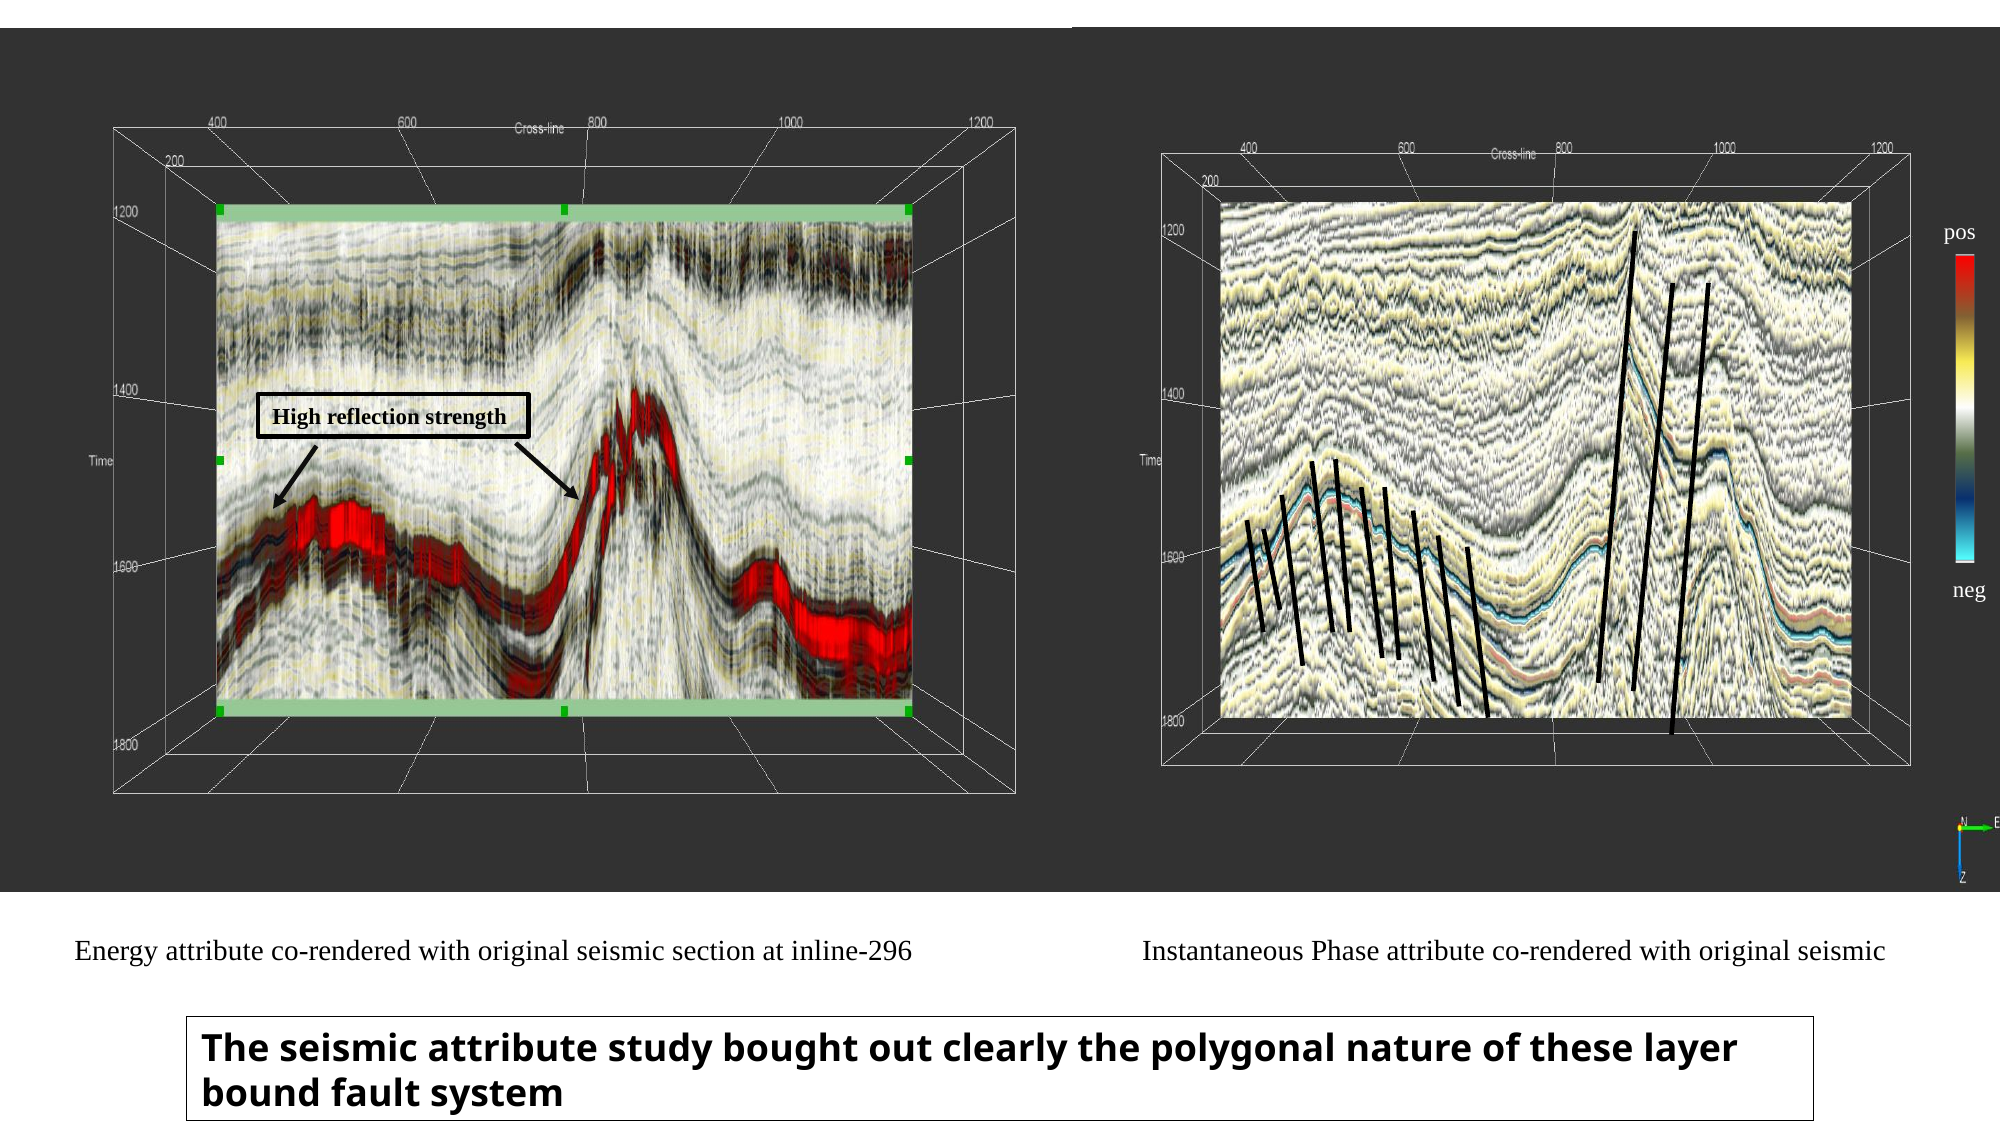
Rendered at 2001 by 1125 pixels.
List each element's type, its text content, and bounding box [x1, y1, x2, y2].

picture [1071, 27, 2000, 893]
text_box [1360, 486, 1383, 659]
text_box Energy attribute co-rendered with original seismic section at inline-296 [59, 924, 1000, 974]
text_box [1384, 486, 1400, 661]
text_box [1670, 282, 1709, 736]
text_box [1632, 282, 1670, 692]
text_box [515, 442, 580, 501]
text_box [1597, 230, 1636, 684]
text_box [1246, 519, 1264, 633]
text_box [1412, 510, 1435, 683]
text_box The seismic attribute study bought out clearly the polygonal nature of these layer bound fault system [186, 1016, 1814, 1121]
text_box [1466, 546, 1489, 719]
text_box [1311, 460, 1334, 633]
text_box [1263, 528, 1281, 611]
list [0, 27, 1071, 893]
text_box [272, 445, 317, 510]
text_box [1437, 535, 1460, 708]
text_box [1334, 458, 1351, 633]
text_box Instantaneous Phase attribute co-rendered with original seismic [1127, 924, 2000, 974]
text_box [1281, 494, 1304, 667]
